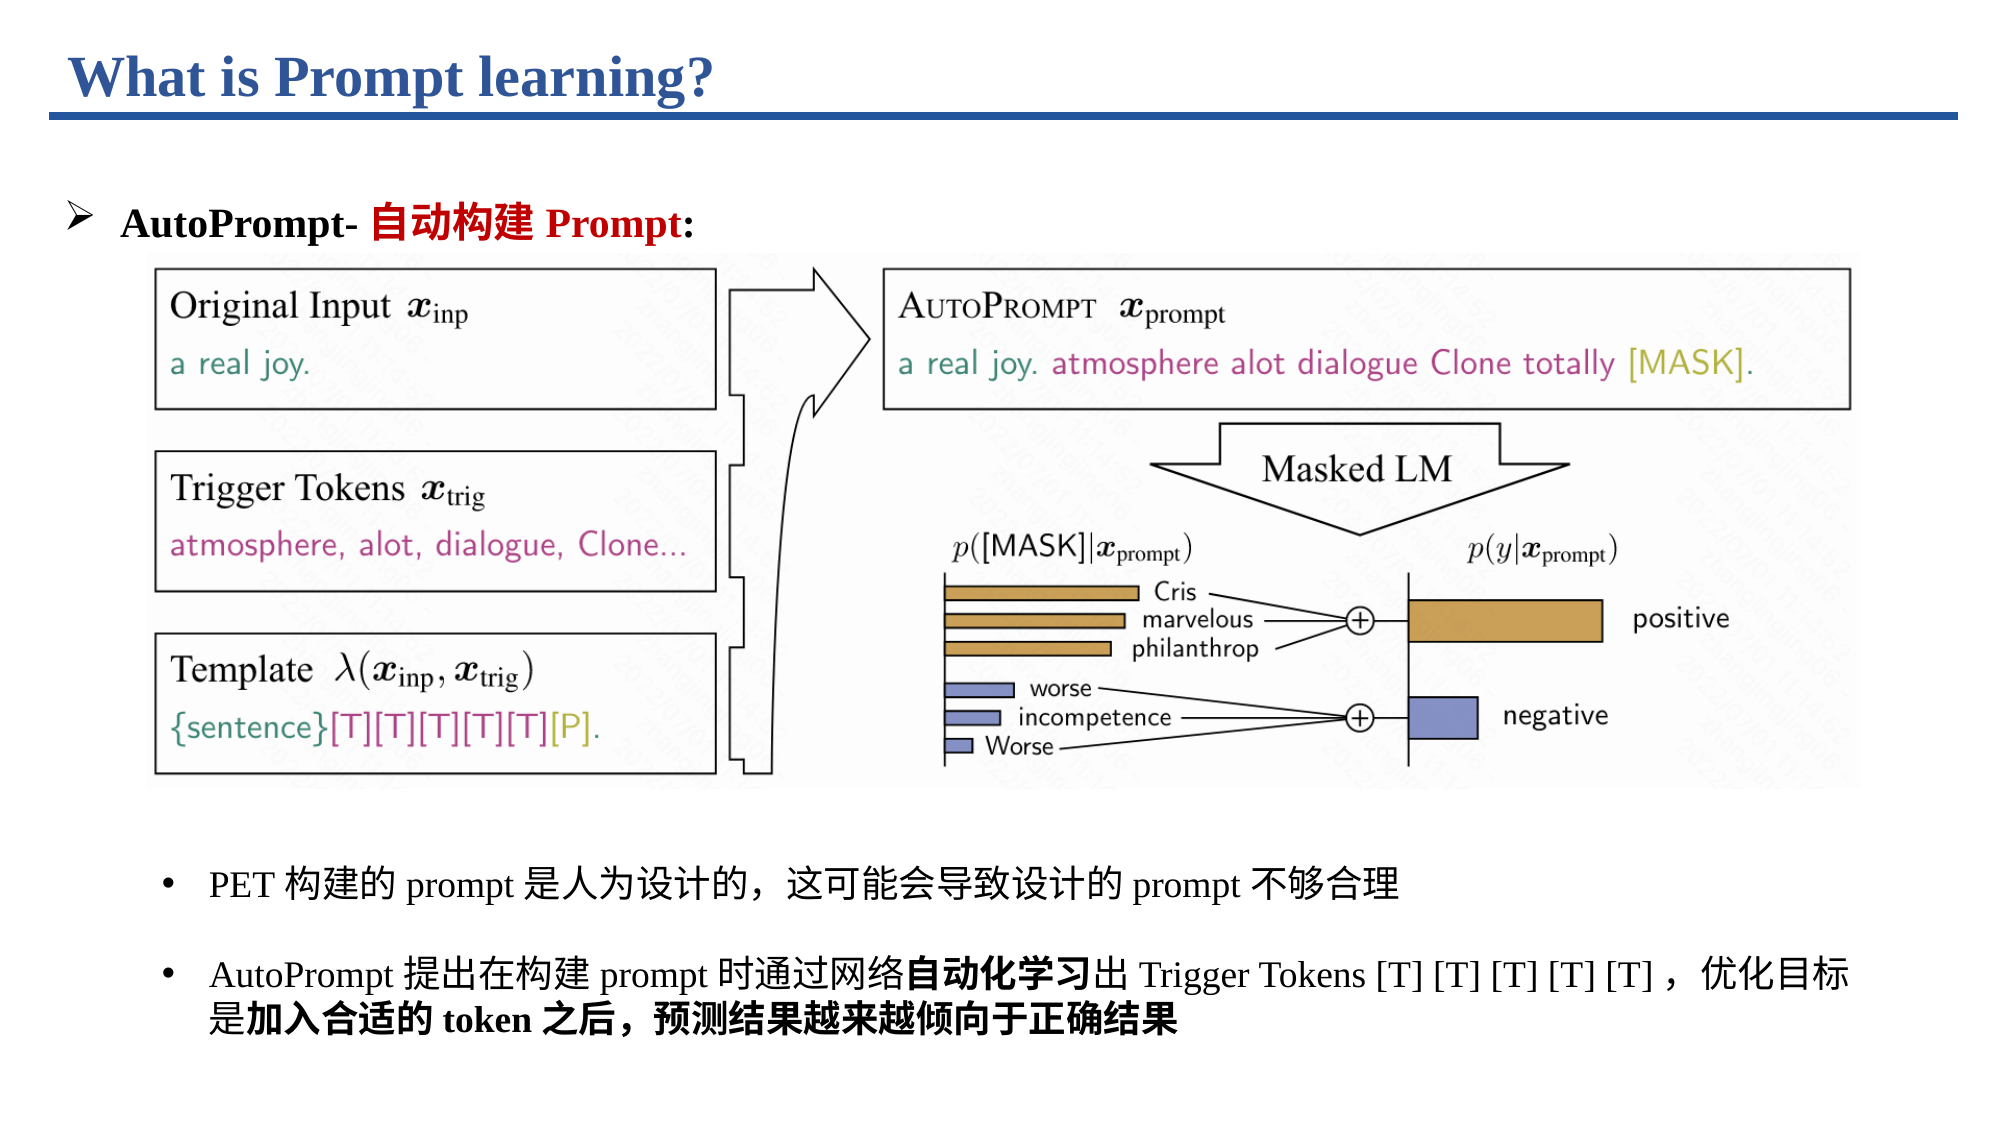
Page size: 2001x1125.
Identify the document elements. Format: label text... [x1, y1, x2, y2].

text_box What is Prompt learning? [52, 30, 731, 112]
text_box PET构建的prompt是人为设计的，这可能会导致设计的prompt不够合理 AutoPrompt提出在构建prompt时通过网络自动化学习出Trigger Tokens [T] [T] [T] [T] [T]，优化目标是加入合适的token之后，预测结果越来越倾向于正确结果 [147, 852, 1887, 1048]
picture [147, 253, 1860, 789]
text_box AutoPrompt-自动构建Prompt: [48, 187, 1958, 253]
